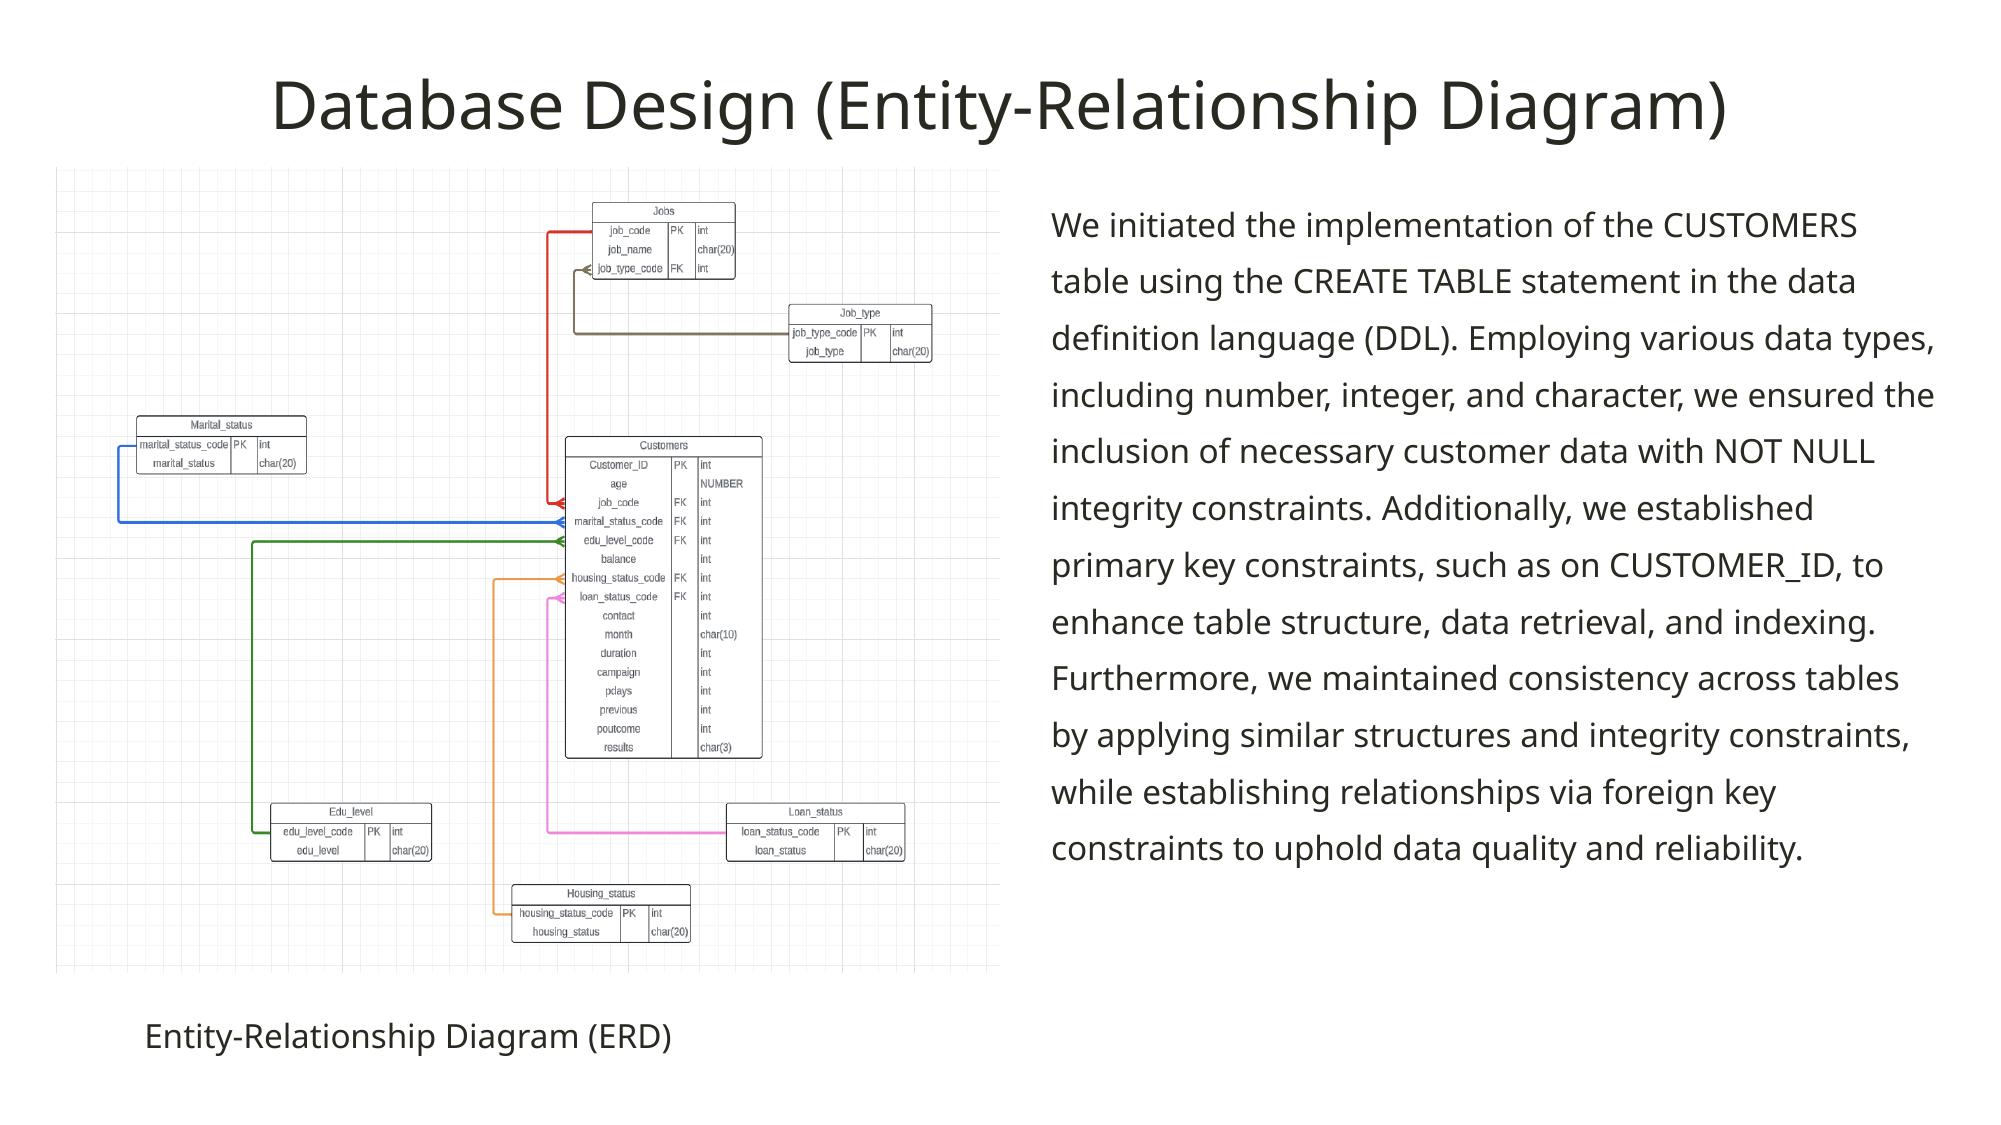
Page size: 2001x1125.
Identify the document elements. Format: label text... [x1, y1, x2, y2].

text_box We initiated the implementation of the CUSTOMERS table using the CREATE TABLE statement in the data definition language (DDL). Employing various data types, including number, integer, and character, we ensured the inclusion of necessary customer data with NOT NULL integrity constraints. Additionally, we established primary key constraints, such as on CUSTOMER_ID, to enhance table structure, data retrieval, and indexing. Furthermore, we maintained consistency across tables by applying similar structures and integrity constraints, while establishing relationships via foreign key constraints to uphold data quality and reliability. [1051, 187, 1945, 586]
picture [54, 166, 1001, 973]
text_box Database Design (Entity-Relationship Diagram) [0, 59, 2000, 144]
text_box Entity-Relationship Diagram (ERD) [144, 998, 761, 1058]
